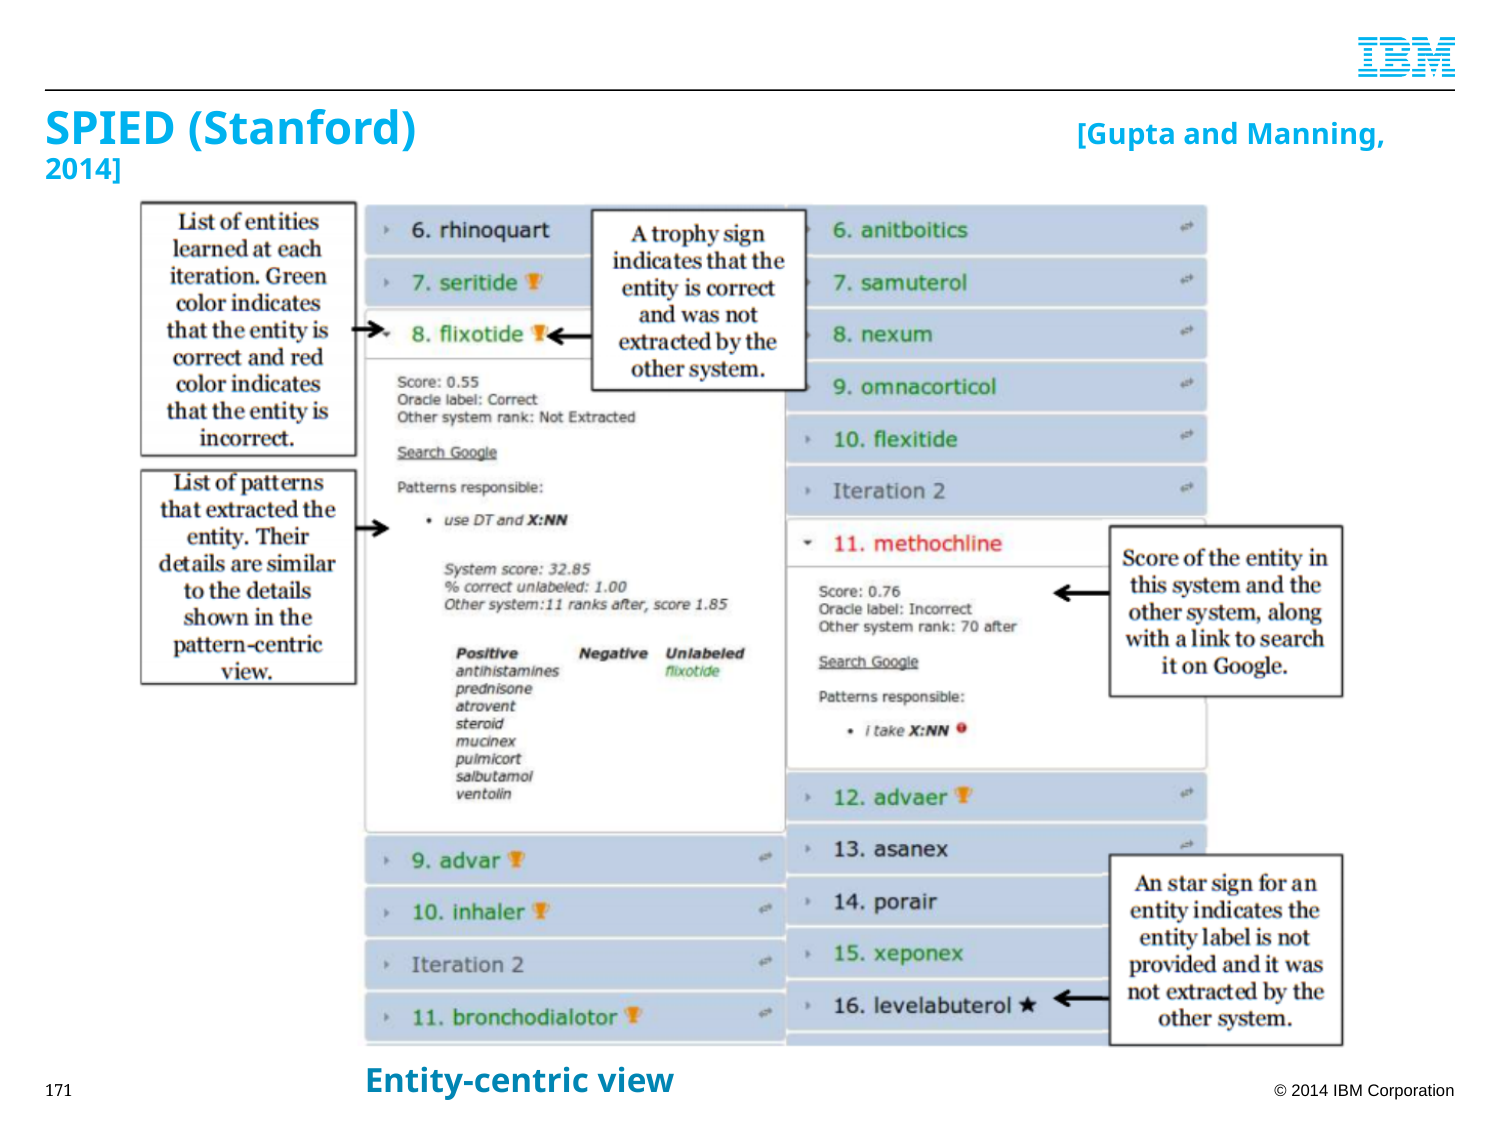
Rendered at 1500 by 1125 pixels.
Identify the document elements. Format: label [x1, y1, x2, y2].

title [29, 97, 310, 218]
picture [137, 12, 1350, 1125]
picture [1358, 37, 1455, 77]
title [1175, 97, 1455, 218]
text_box [1175, 1052, 1500, 1107]
slide_number [29, 1072, 91, 1103]
